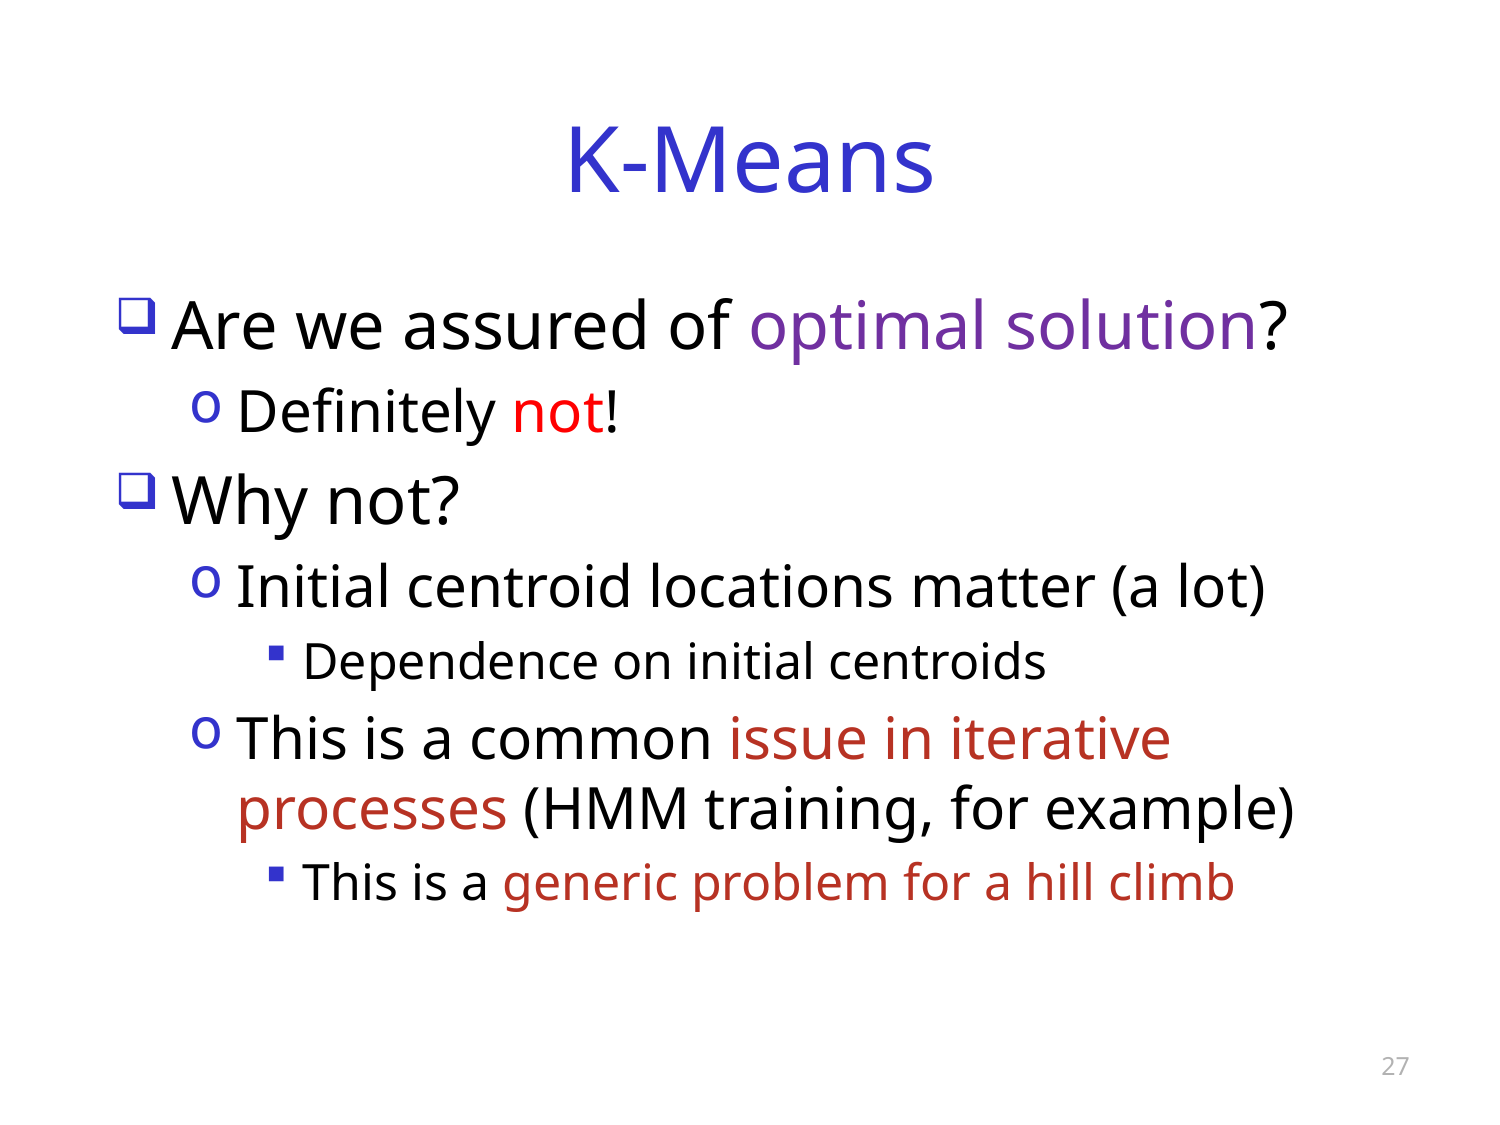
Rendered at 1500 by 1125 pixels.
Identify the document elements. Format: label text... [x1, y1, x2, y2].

slide_number 27 [1074, 1037, 1425, 1098]
title K-Means [112, 62, 1388, 251]
list Are we assured of optimal solution? Definitely not! Why not? Initial centroid locations matter (a lot) Dependence on initial centroids This is a common issue in iterative processes (HMM training, for example) This is a generic problem for a hill climb [99, 274, 1426, 1001]
